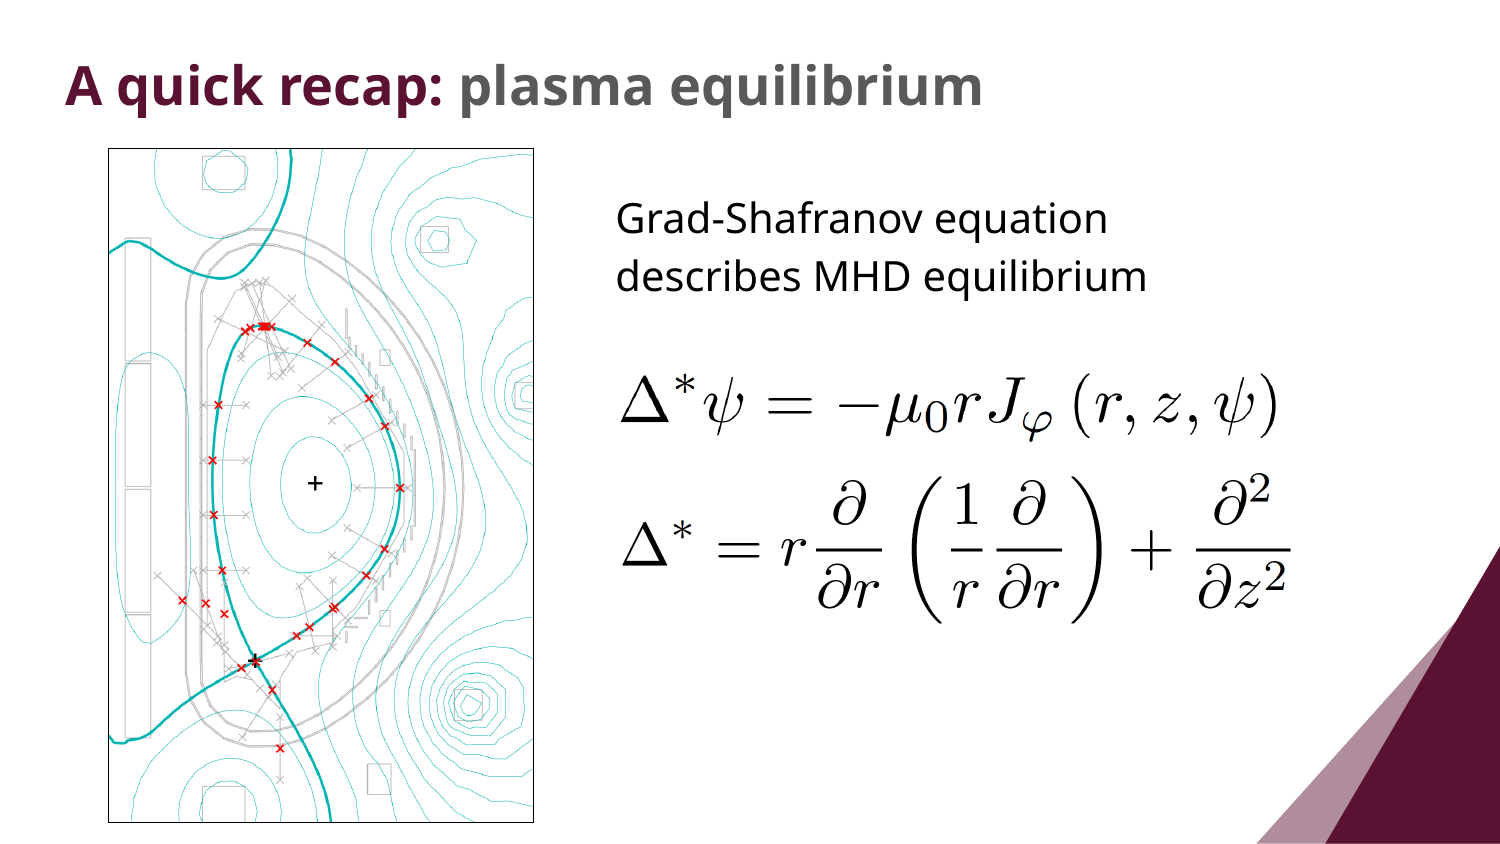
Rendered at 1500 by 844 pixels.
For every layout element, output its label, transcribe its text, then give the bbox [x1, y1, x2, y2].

picture [604, 343, 1302, 642]
picture [108, 147, 534, 824]
text_box A quick recap: plasma equilibrium [49, 36, 1330, 123]
list Grad-Shafranov equation describes MHD equilibrium [575, 169, 1190, 580]
